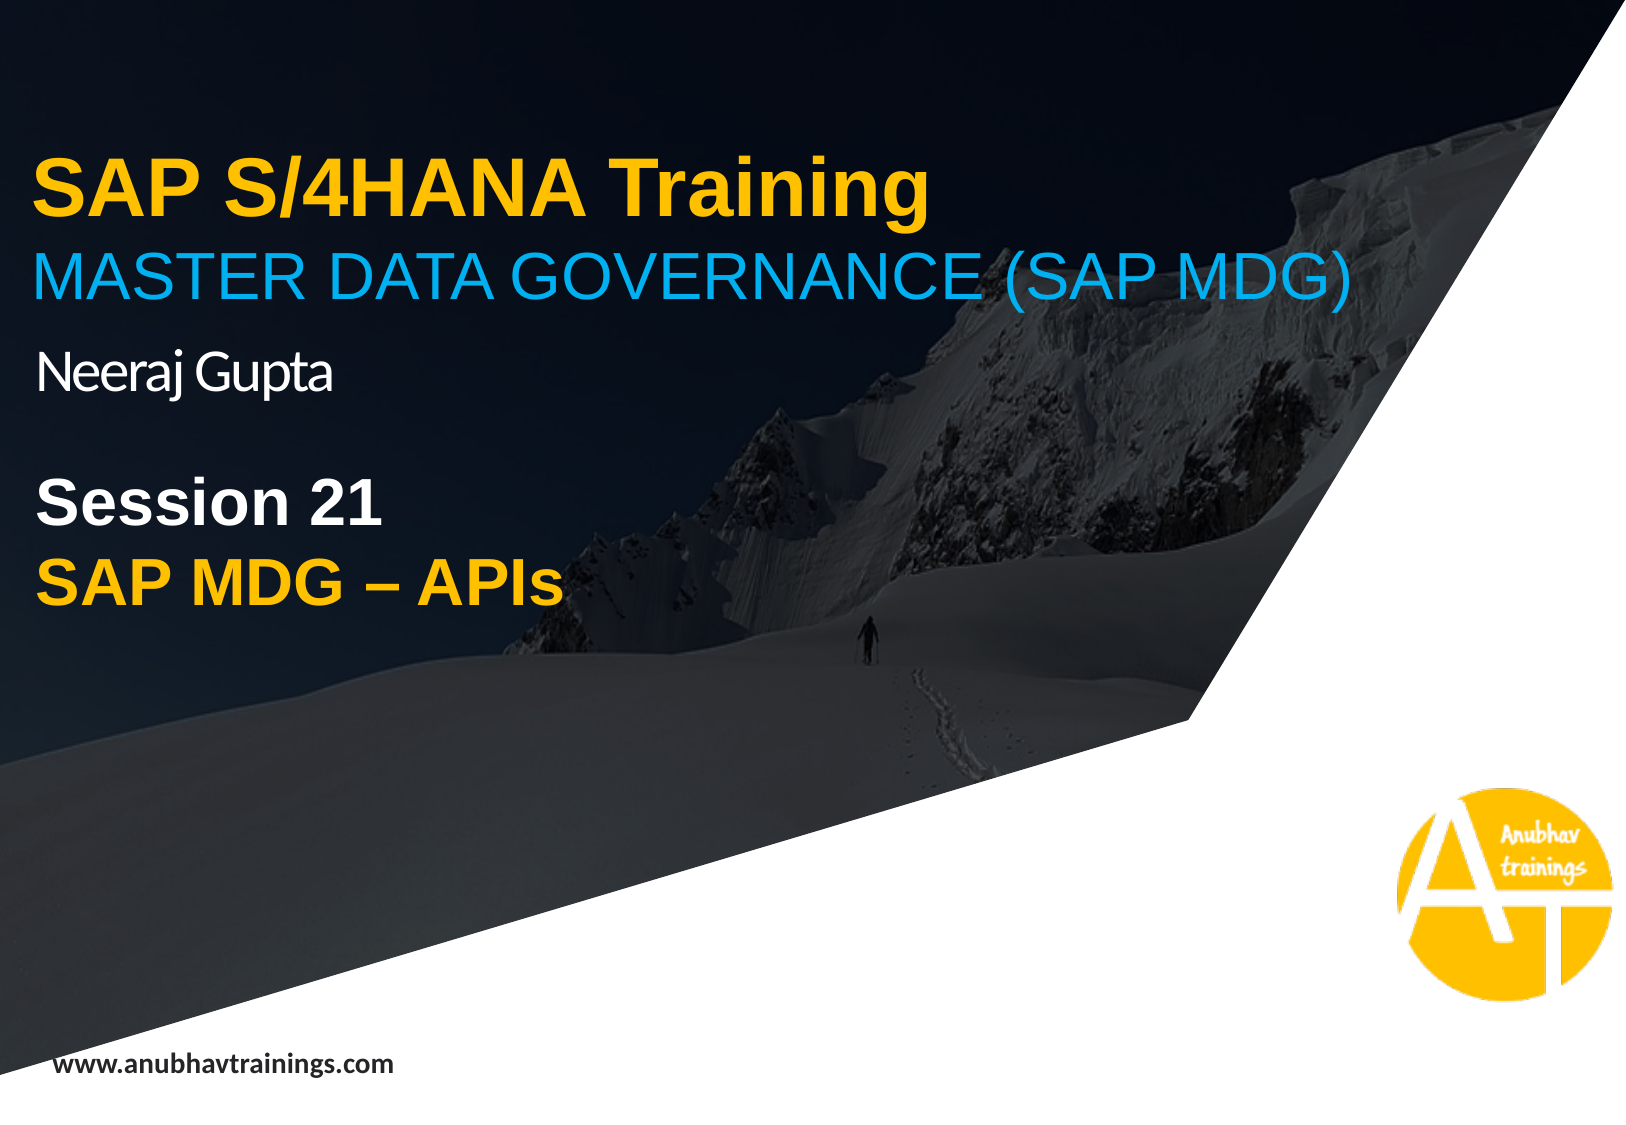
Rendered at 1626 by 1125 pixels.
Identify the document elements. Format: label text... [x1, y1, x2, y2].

text_box Session 21 SAP MDG – APIs [20, 451, 1225, 707]
text_box SAP S/4HANA Training MASTER DATA GOVERNANCE (SAP MDG) [16, 126, 1396, 321]
text_box Neeraj Gupta [20, 322, 904, 411]
picture [1376, 773, 1625, 1020]
text_box [0, 0, 1625, 1077]
